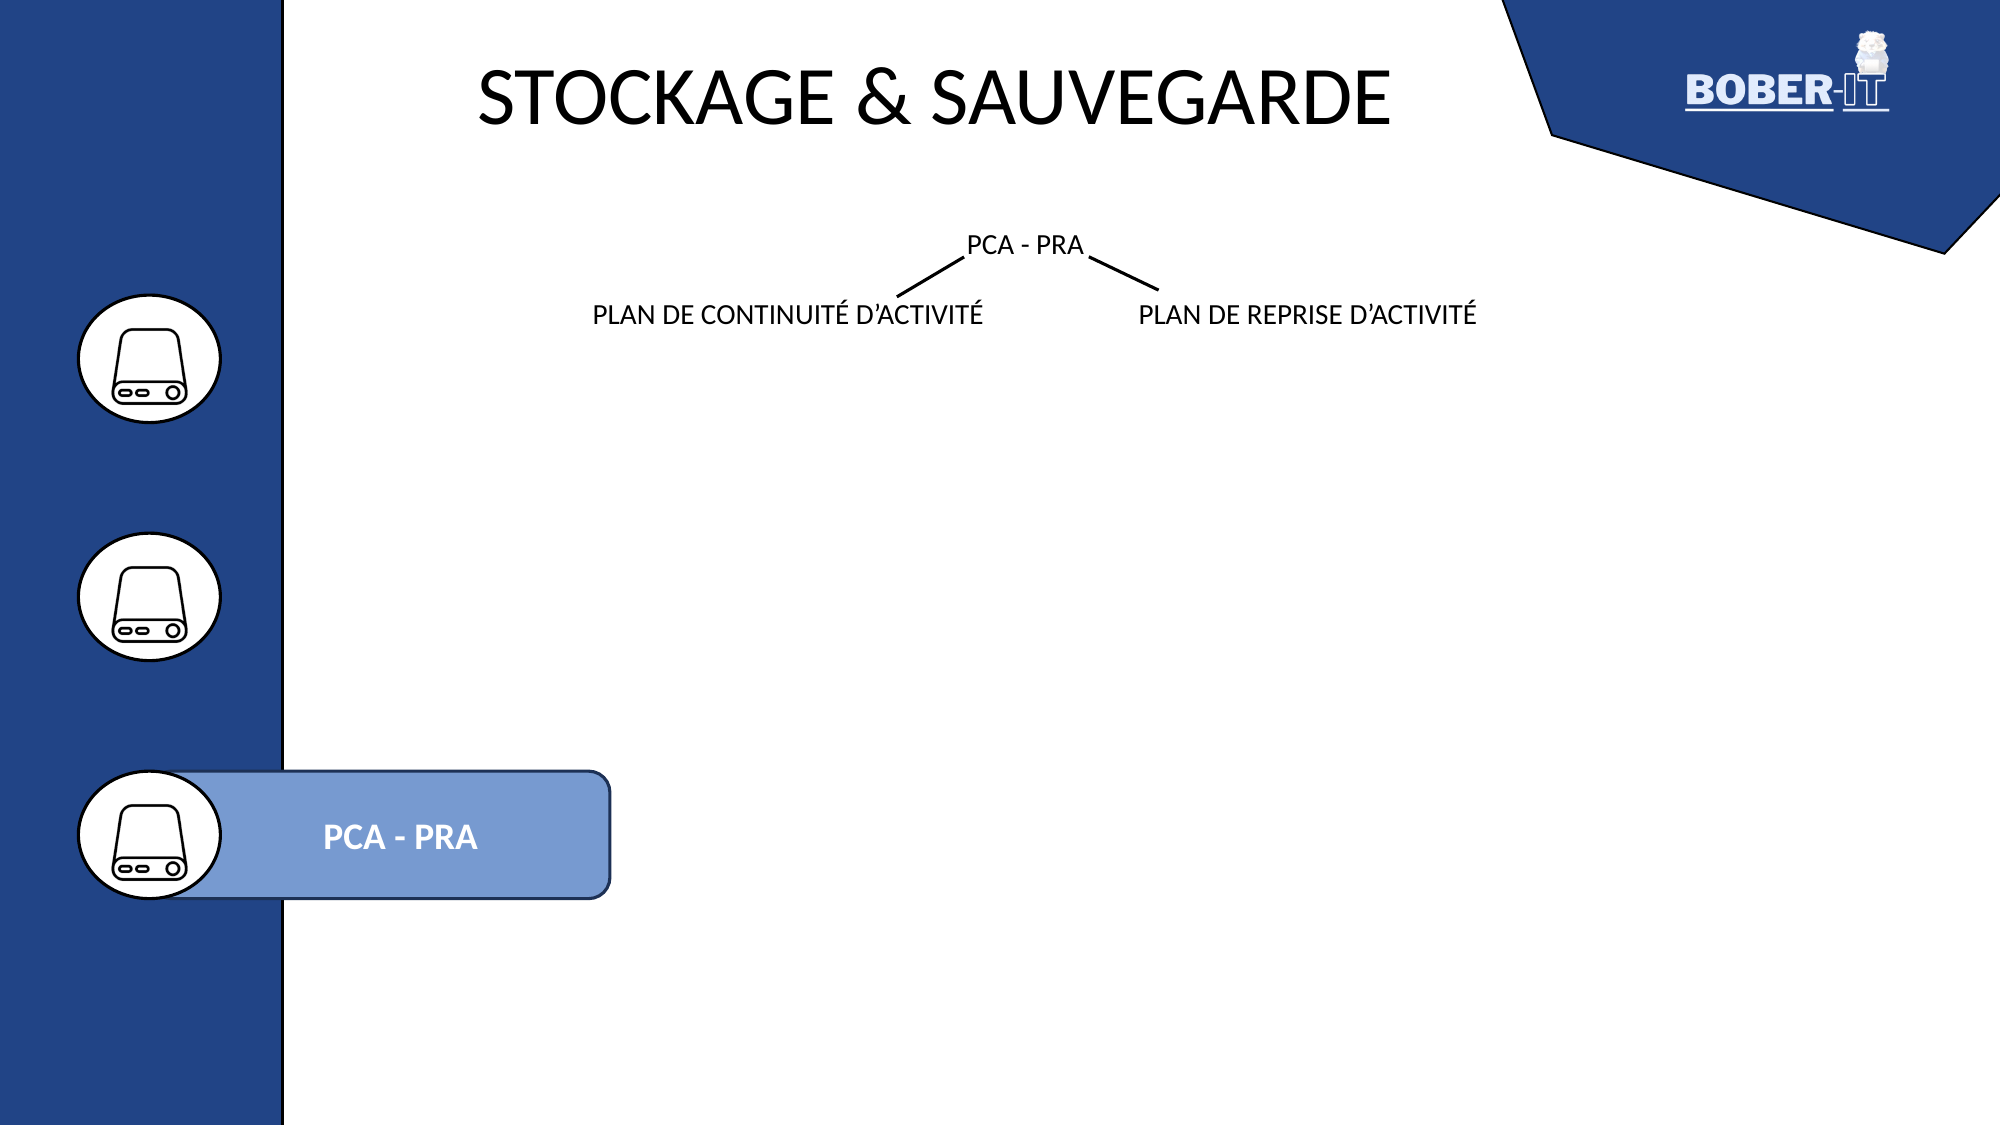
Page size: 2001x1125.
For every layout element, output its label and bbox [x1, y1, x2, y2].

picture [76, 293, 223, 448]
picture [1657, 10, 1908, 151]
picture [76, 769, 223, 924]
picture [76, 531, 223, 686]
text_box [577, 217, 1562, 338]
text_box [0, 0, 2000, 1125]
